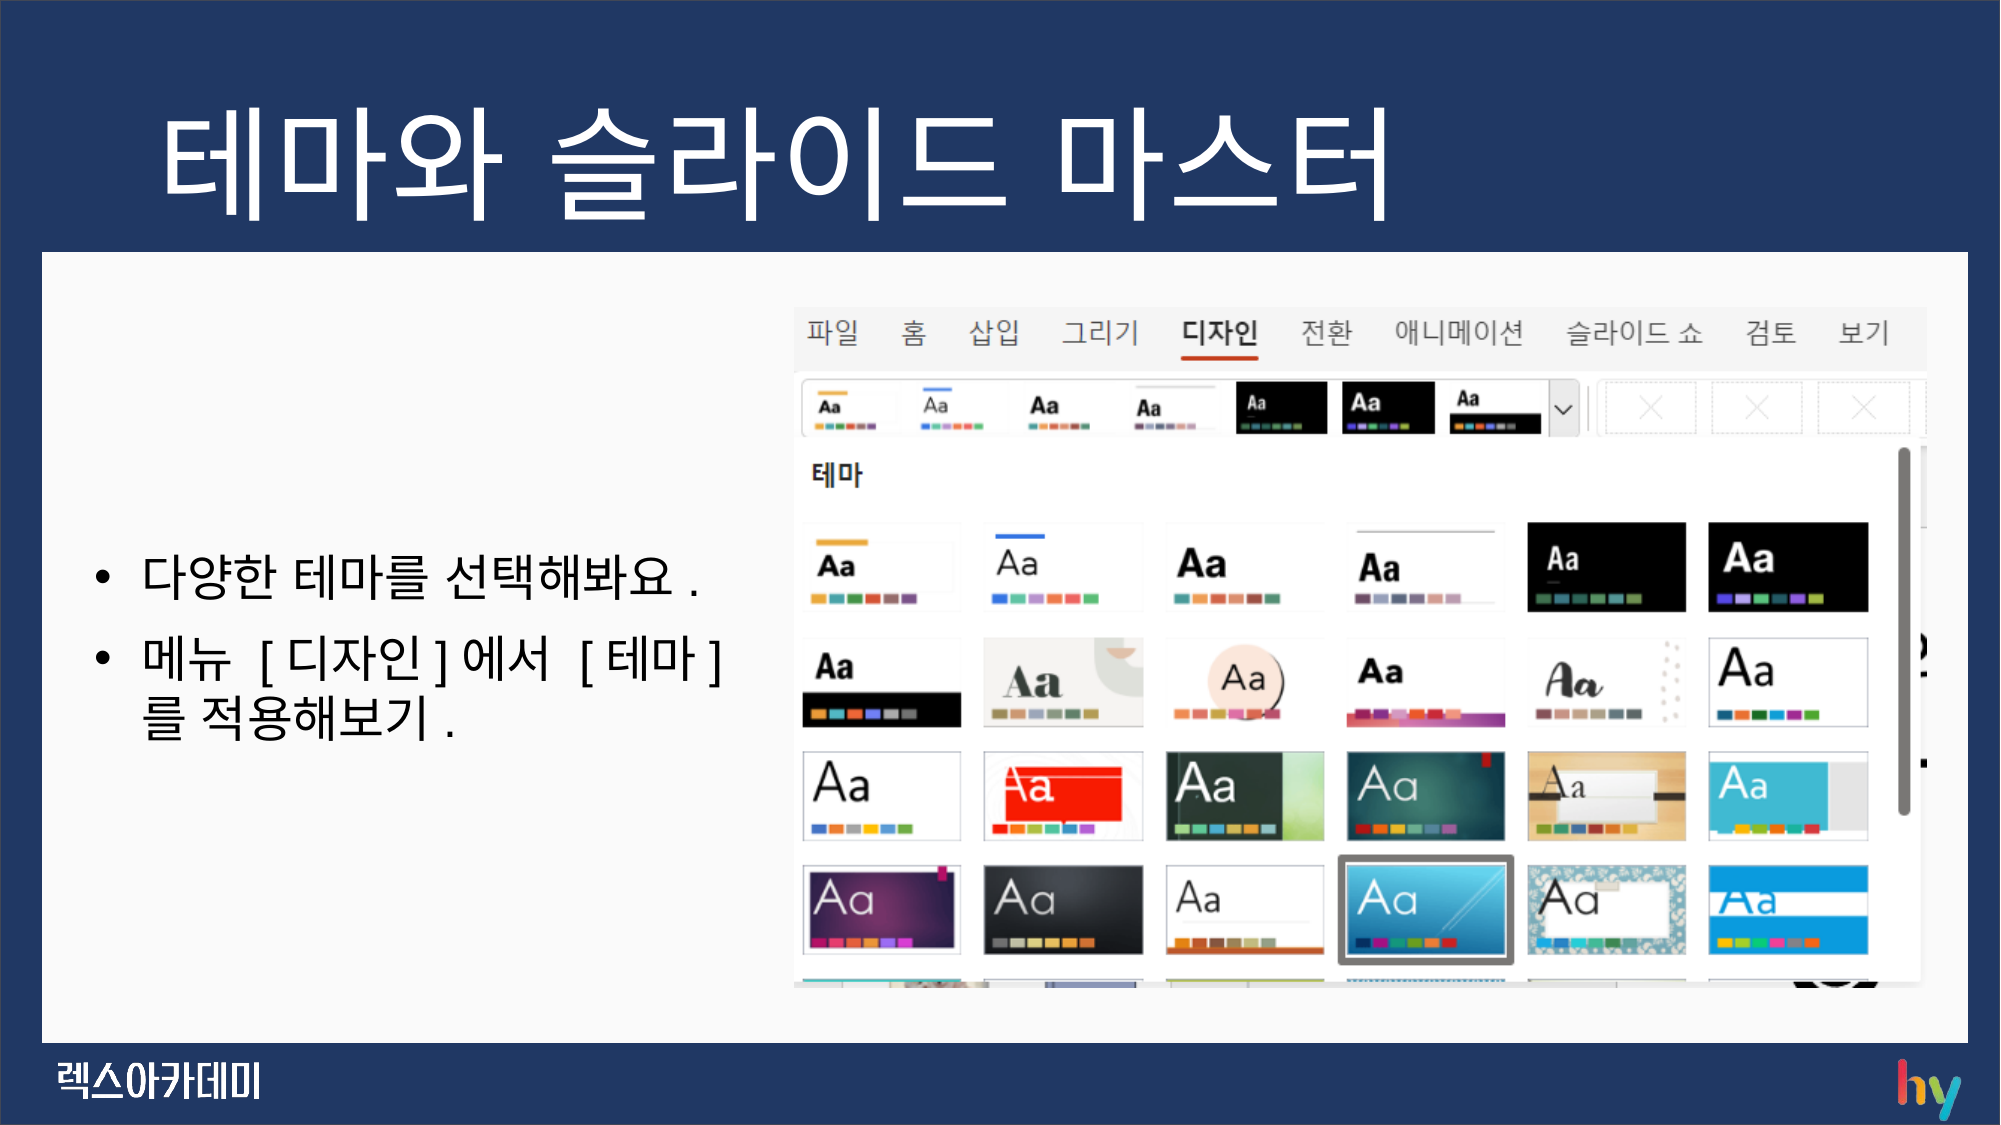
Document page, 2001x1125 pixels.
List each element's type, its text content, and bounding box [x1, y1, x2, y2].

picture [794, 307, 1927, 988]
text_box 테마와 슬라이드 마스터 [142, 63, 1868, 234]
text_box [0, 0, 2000, 1125]
picture [1890, 1055, 1968, 1124]
picture [58, 1062, 259, 1099]
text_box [41, 252, 1968, 1043]
